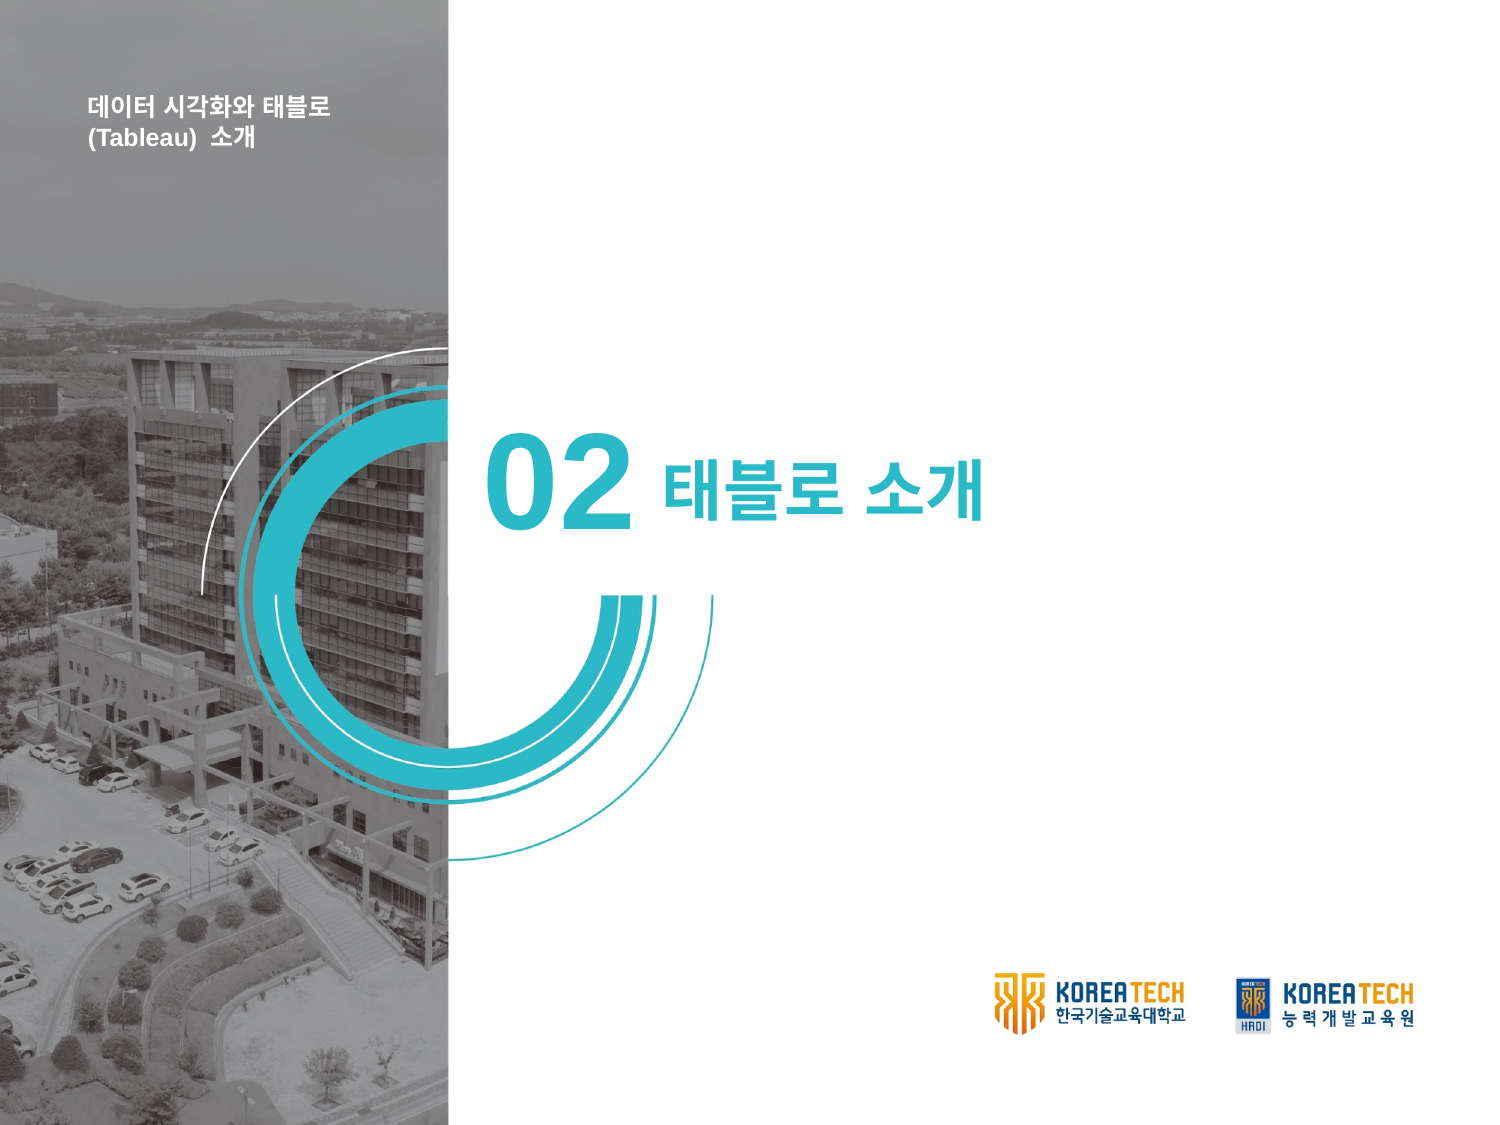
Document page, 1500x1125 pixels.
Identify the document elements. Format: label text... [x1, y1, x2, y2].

text_box 02 [467, 384, 667, 567]
text_box 태블로 소개 [667, 441, 1337, 543]
text_box 데이터 시각화와 태블로(Tableau) 소개 [72, 83, 361, 165]
picture [0, 0, 1500, 1125]
